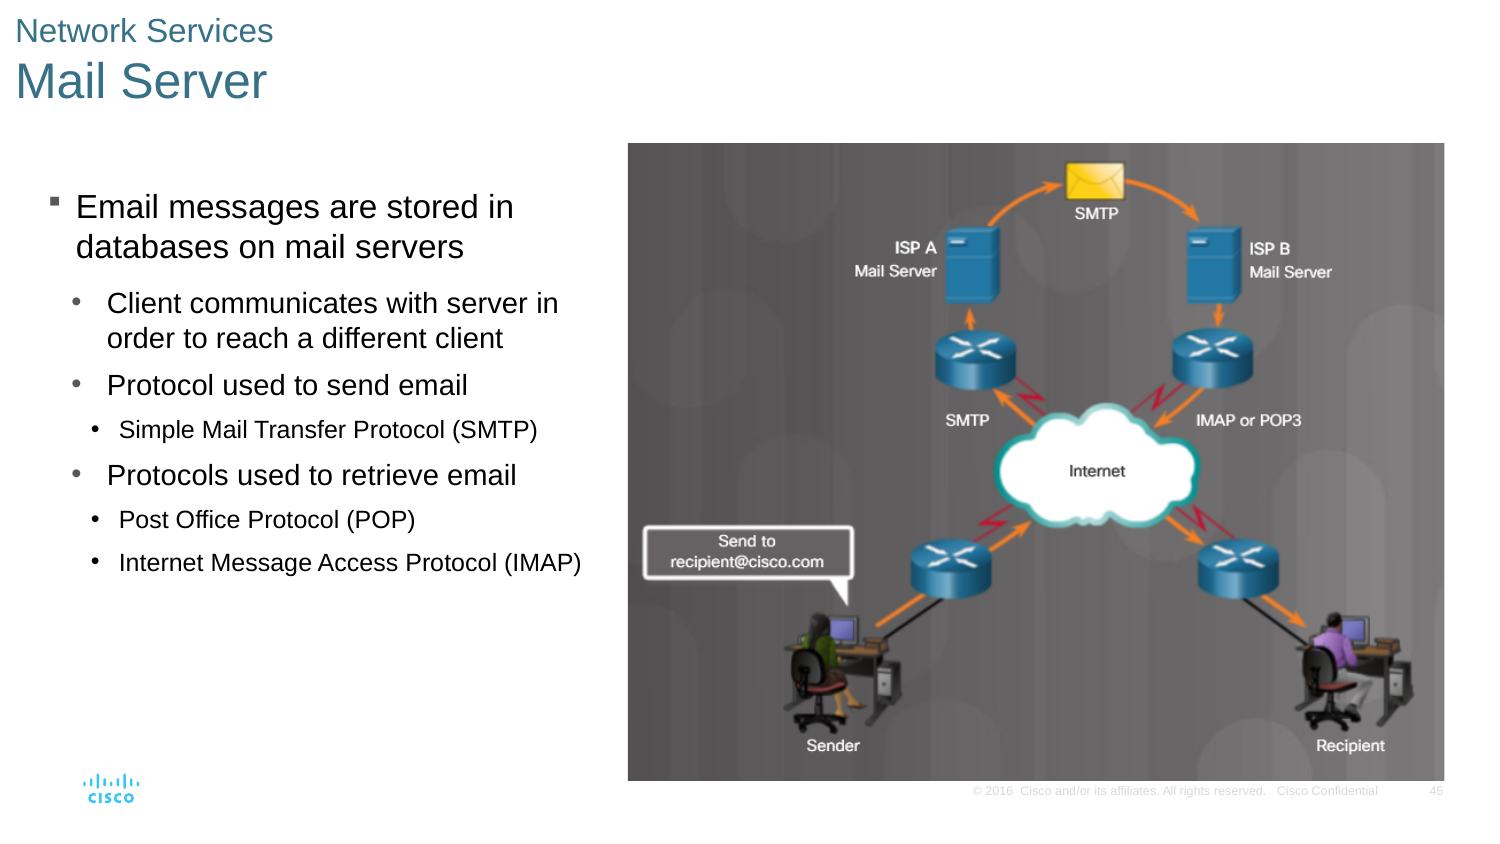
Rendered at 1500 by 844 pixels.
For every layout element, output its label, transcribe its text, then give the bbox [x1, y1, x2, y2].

list Email messages are stored in databases on mail servers Client communicates with server in order to reach a different client Protocol used to send email Simple Mail Transfer Protocol (SMTP) Protocols used to retrieve email Post Office Protocol (POP) Internet Message Access Protocol (IMAP) [32, 177, 616, 651]
picture [627, 142, 1445, 781]
title Network Services Mail Server [0, 6, 1500, 131]
